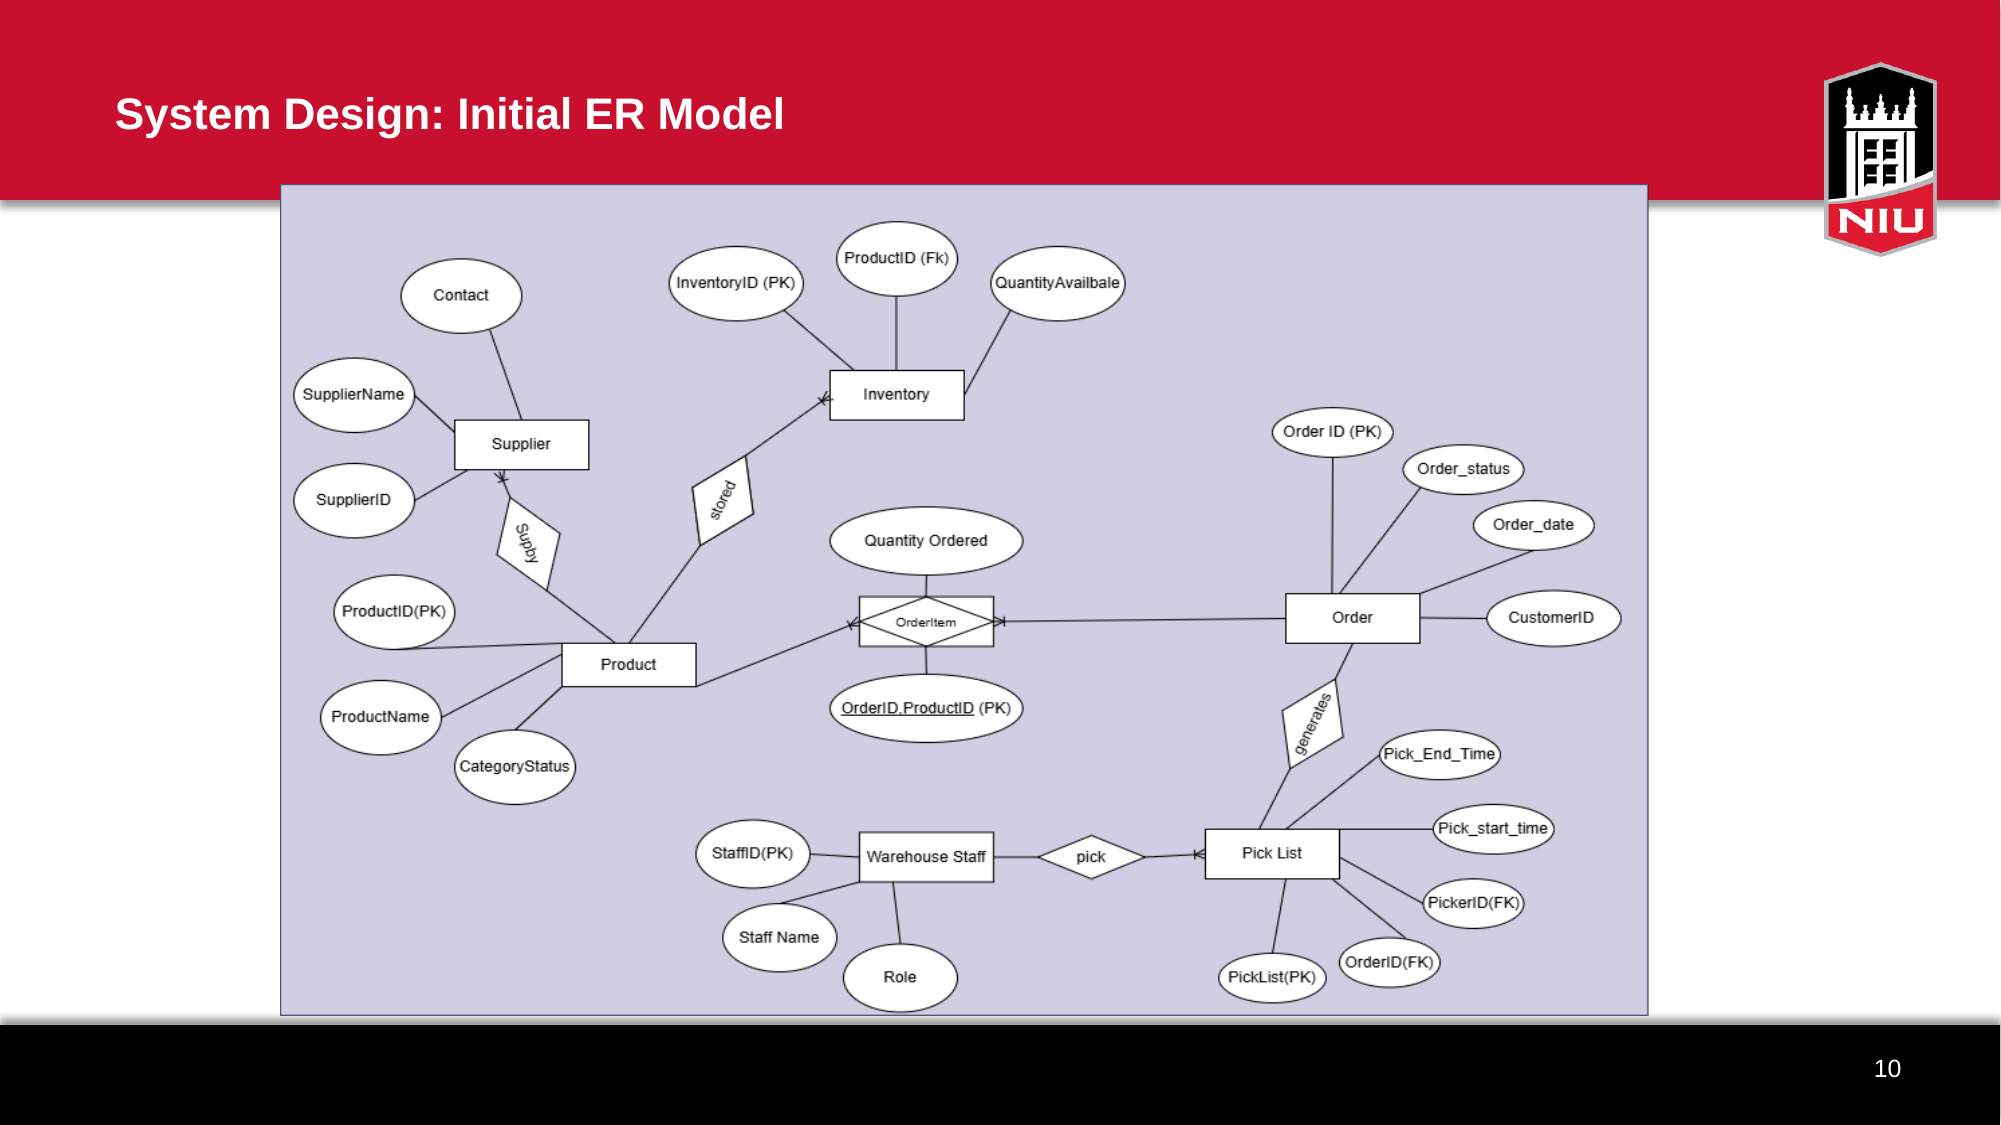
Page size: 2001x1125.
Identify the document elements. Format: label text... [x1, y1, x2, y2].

slide_number 10 [1616, 1037, 1917, 1098]
title System Design: Initial ER Model [99, 24, 1750, 200]
picture [280, 184, 1651, 1016]
picture [1824, 62, 1937, 257]
